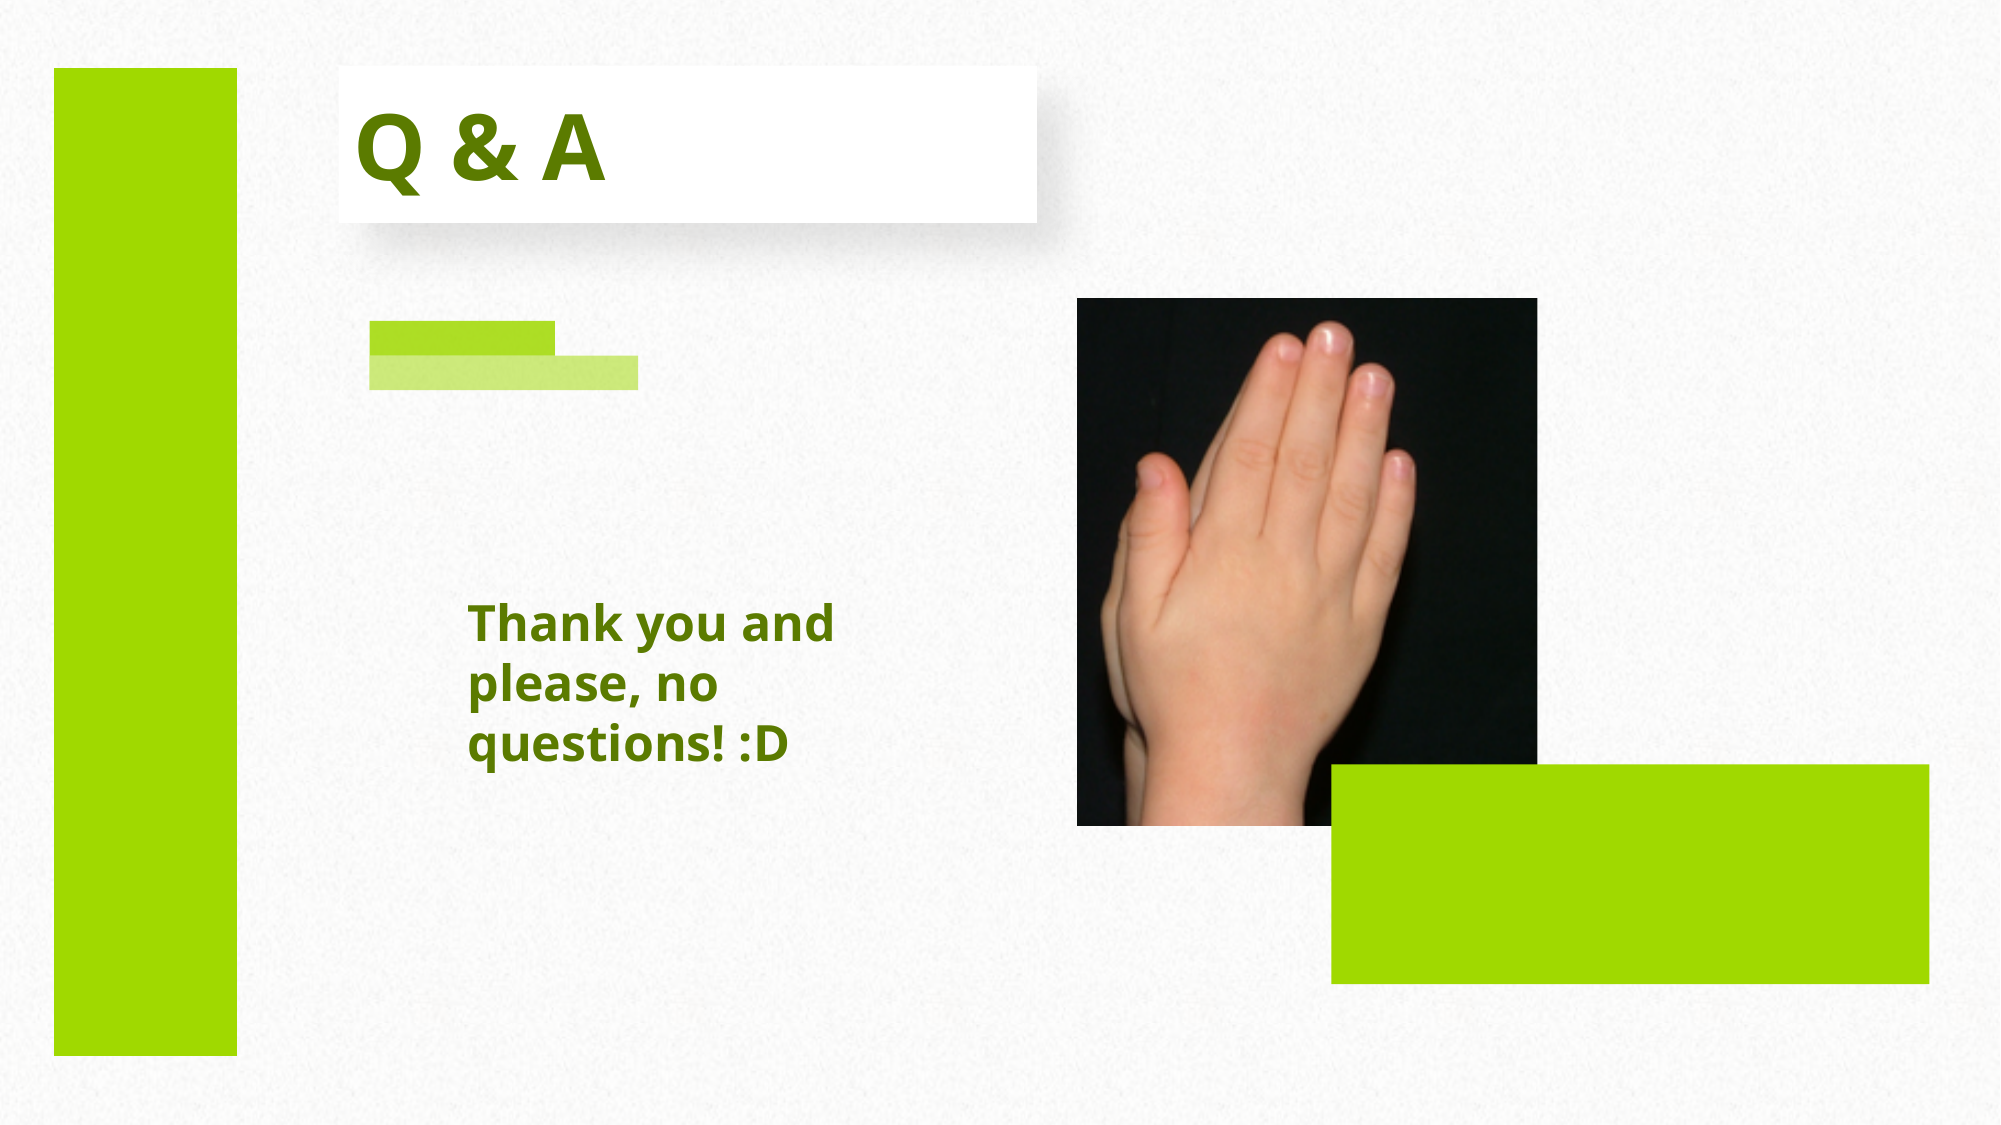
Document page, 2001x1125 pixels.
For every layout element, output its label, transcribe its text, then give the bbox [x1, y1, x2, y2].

text_box [1330, 763, 1930, 985]
text_box [368, 355, 639, 391]
text_box Thank you and please, no questions! :D [452, 584, 974, 779]
text_box Q & A [338, 65, 1038, 224]
picture [1077, 298, 1538, 826]
picture [54, 68, 237, 1057]
text_box [368, 320, 556, 355]
